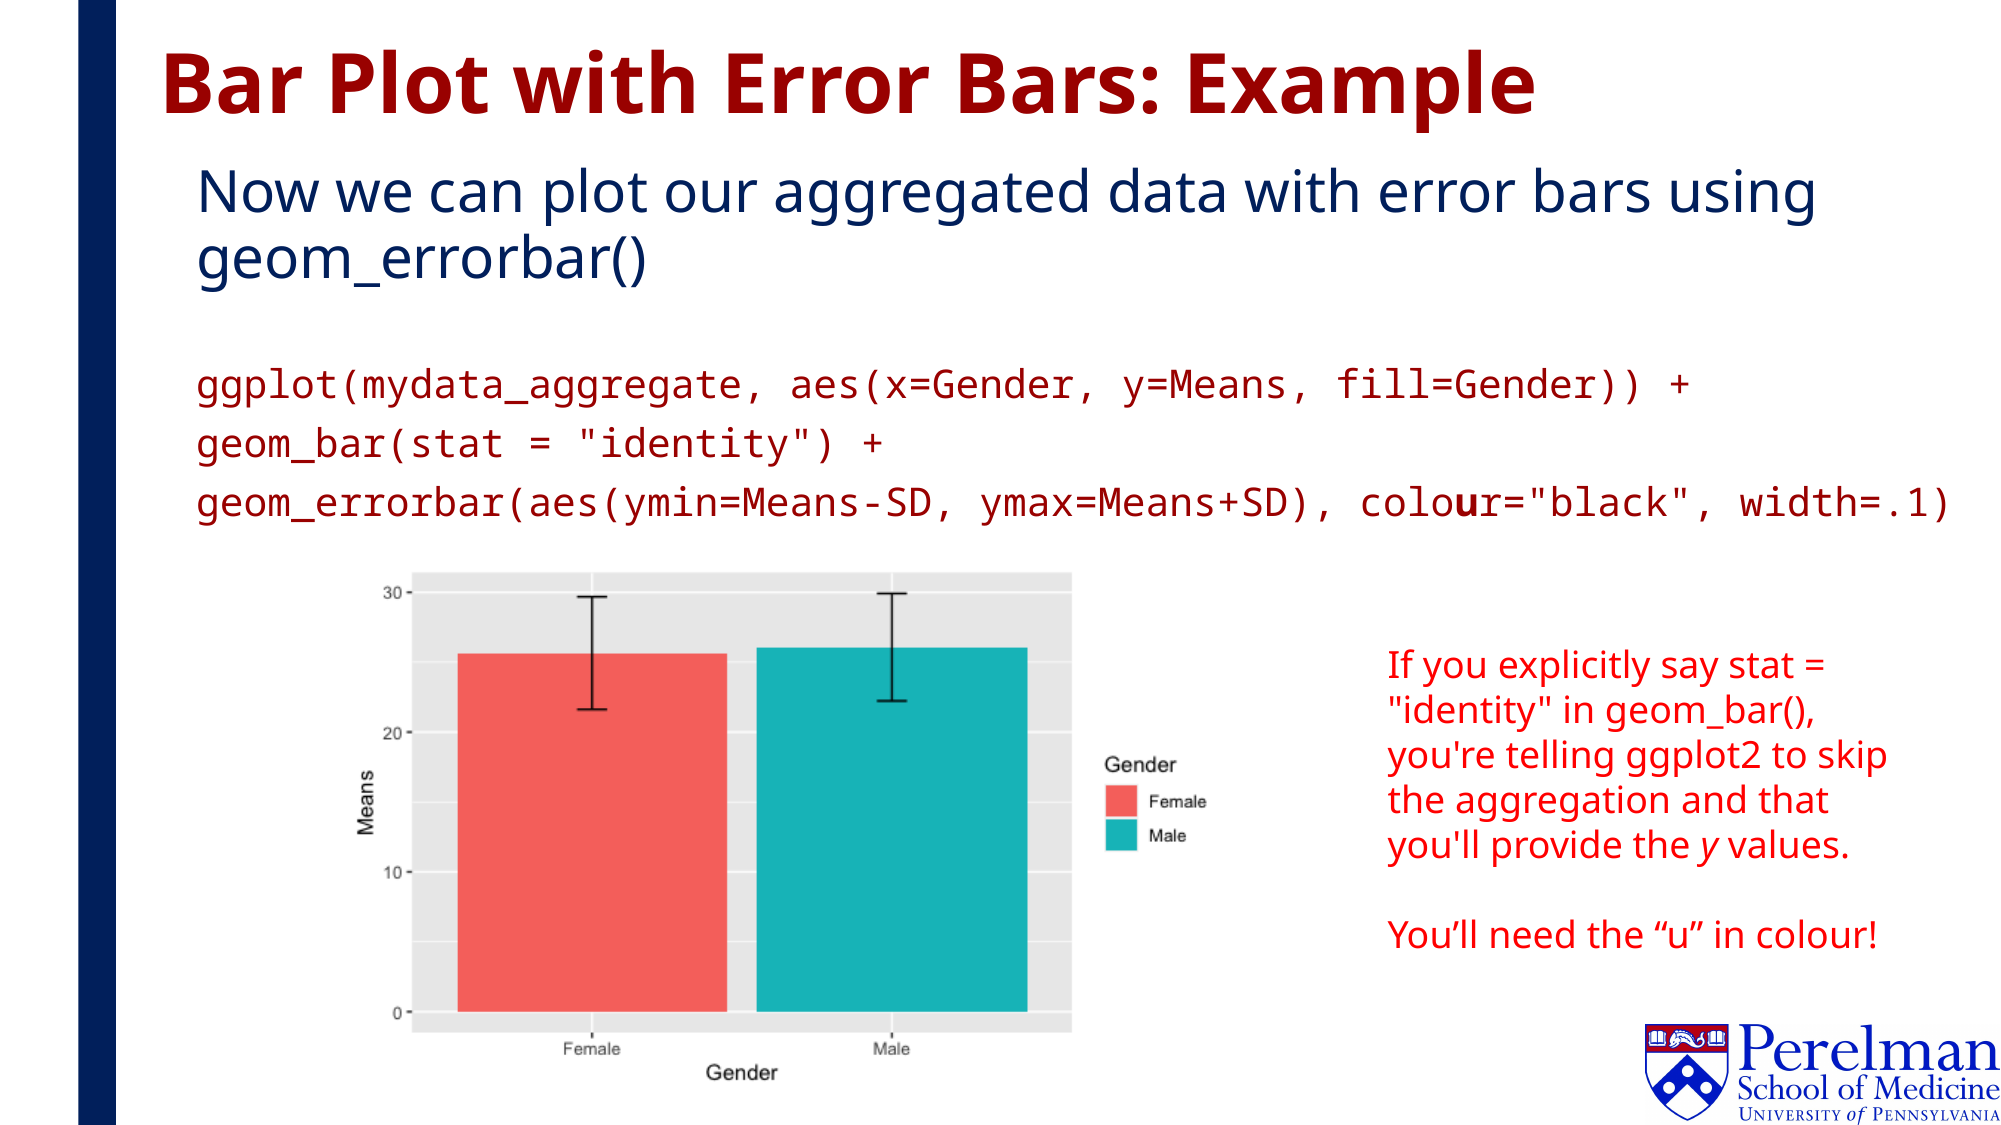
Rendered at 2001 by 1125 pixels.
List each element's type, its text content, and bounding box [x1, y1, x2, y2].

picture [1645, 1024, 2000, 1125]
picture [347, 562, 1229, 1095]
list Now we can plot our aggregated data with error bars using geom_errorbar() ggplot(mydata_aggregate, aes(x=Gender, y=Means, fill=Gender)) + geom_bar(stat = "identity") + geom_errorbar(aes(ymin=Means-SD, ymax=Means+SD), colour="black", width=.1) [94, 152, 1993, 1115]
text_box If you explicitly say stat = "identity" in geom_bar(), you're telling ggplot2 to skip the aggregation and that you'll provide the y values. You’ll need the “u” in colour! [1372, 633, 1942, 1008]
title Bar Plot with Error Bars: Example [145, 10, 1942, 152]
